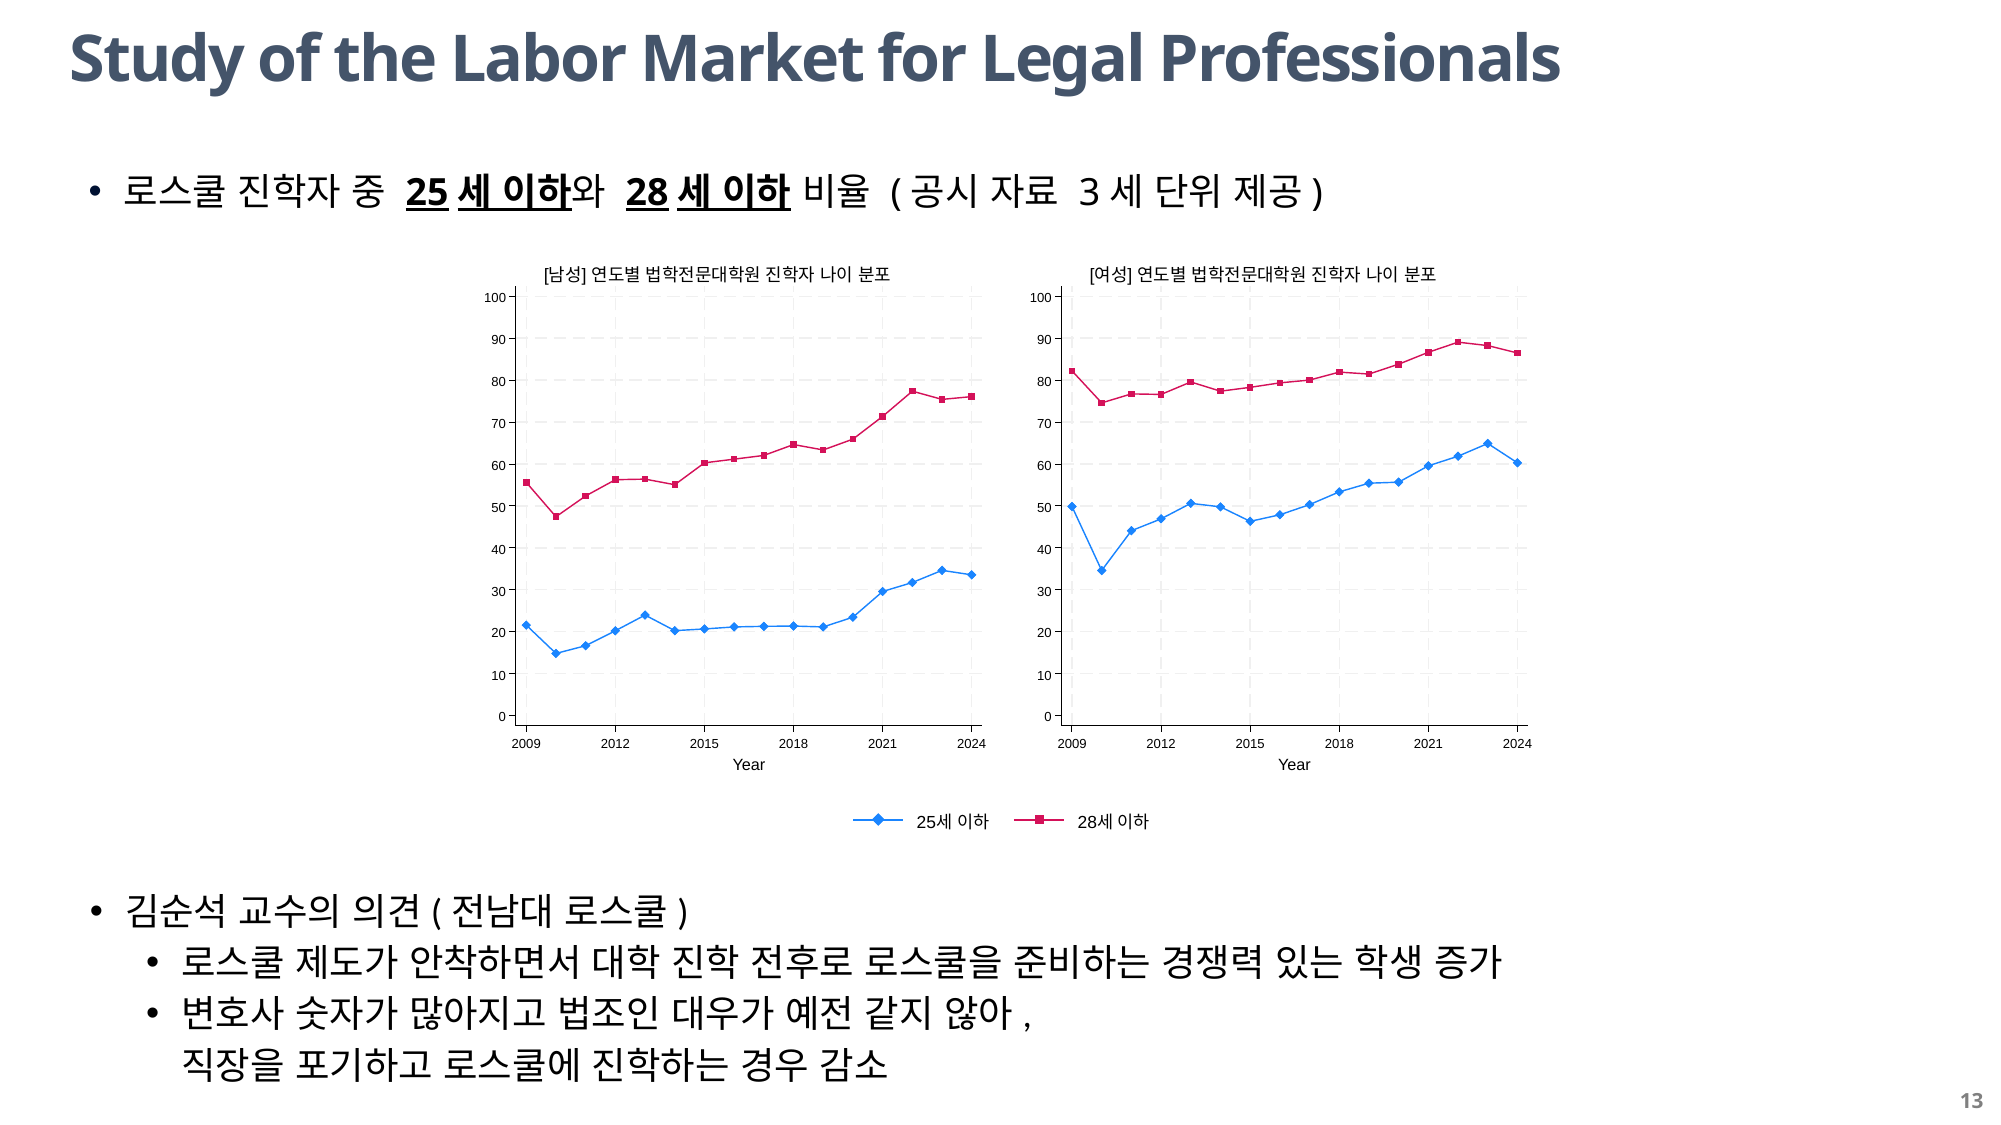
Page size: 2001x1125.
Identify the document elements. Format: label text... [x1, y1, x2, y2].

title Study of the Labor Market for Legal Professionals [55, 10, 1697, 111]
text_box 로스쿨 진학자 중 25세 이하와 28세 이하 비율 (공시 자료 3세 단위 제공) [73, 138, 1372, 221]
picture [438, 231, 1561, 863]
text_box [140, 220, 1871, 297]
text_box 13 [1940, 1080, 1999, 1125]
text_box 김순석 교수의 의견(전남대 로스쿨) 로스쿨 제도가 안착하면서 대학 진학 전후로 로스쿨을 준비하는 경쟁력 있는 학생 증가 변호사 숫자가 많아지고 법조인 대우가 예전 같지 않아, 직장을 포기하고 로스쿨에 진학하는 경우 감소 [75, 874, 1827, 1094]
